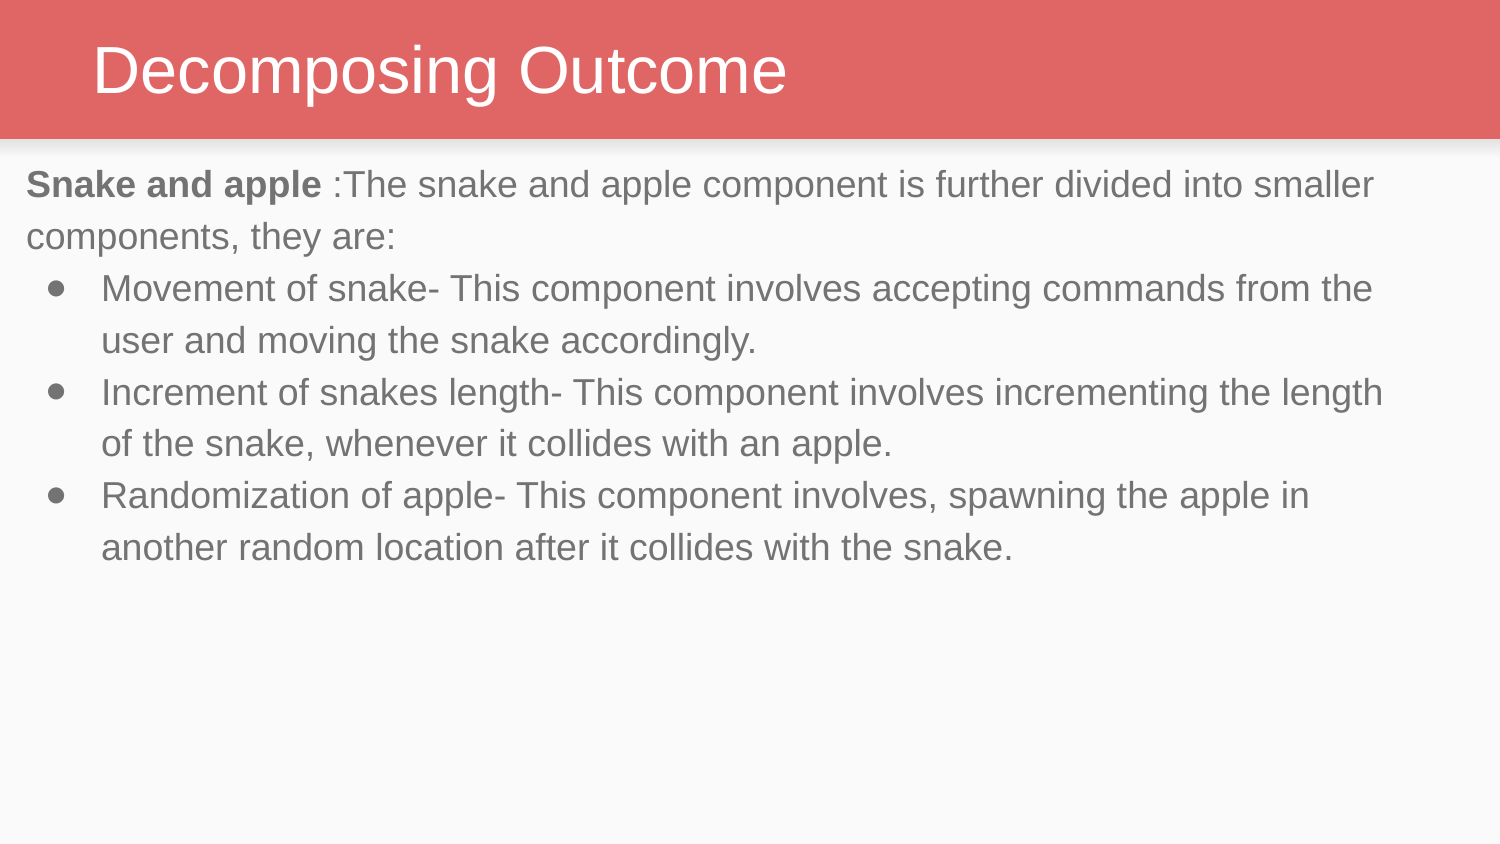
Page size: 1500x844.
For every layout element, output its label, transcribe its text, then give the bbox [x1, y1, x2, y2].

list Snake and apple :The snake and apple component is further divided into smaller components, they are: Movement of snake- This component involves accepting commands from the user and moving the snake accordingly. Increment of snakes length- This component involves incrementing the length of the snake, whenever it collides with an apple. Randomization of apple- This component involves, spawning the apple in another random location after it collides with the snake. [11, 138, 1425, 844]
title Decomposing Outcome [77, 0, 1427, 123]
